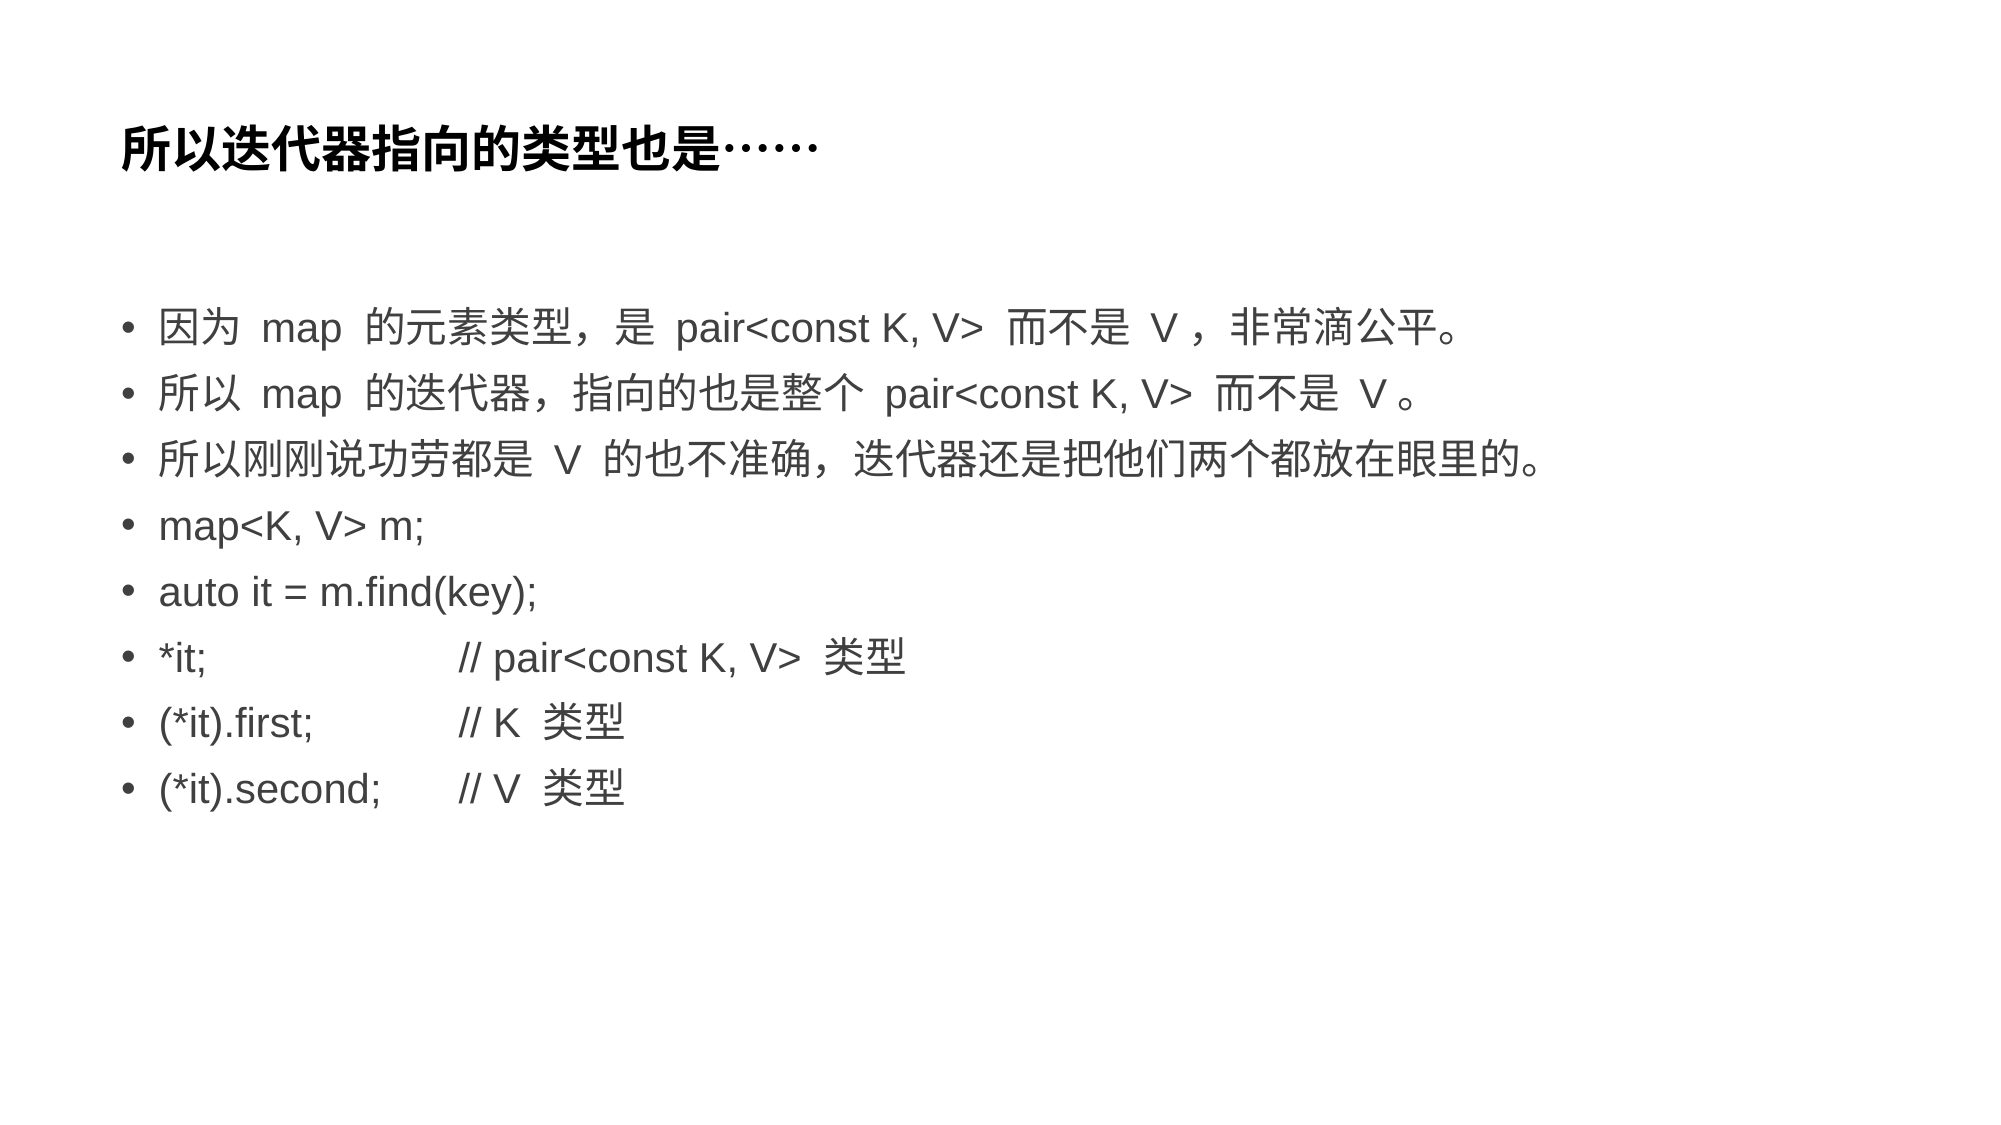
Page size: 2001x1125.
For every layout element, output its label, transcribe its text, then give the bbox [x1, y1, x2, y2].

title 所以迭代器指向的类型也是…… [106, 42, 1832, 260]
list 因为 map 的元素类型，是 pair<const K, V> 而不是 V，非常滴公平。 所以 map 的迭代器，指向的也是整个 pair<const K, V> 而不是 V。 所以刚刚说功劳都是 V 的也不准确，迭代器还是把他们两个都放在眼里的。 map<K, V> m; auto it = m.find(key); *it; // pair<const K, V> 类型 (*it).first; // K 类型 (*it).second; // V 类型 [106, 299, 1832, 1014]
